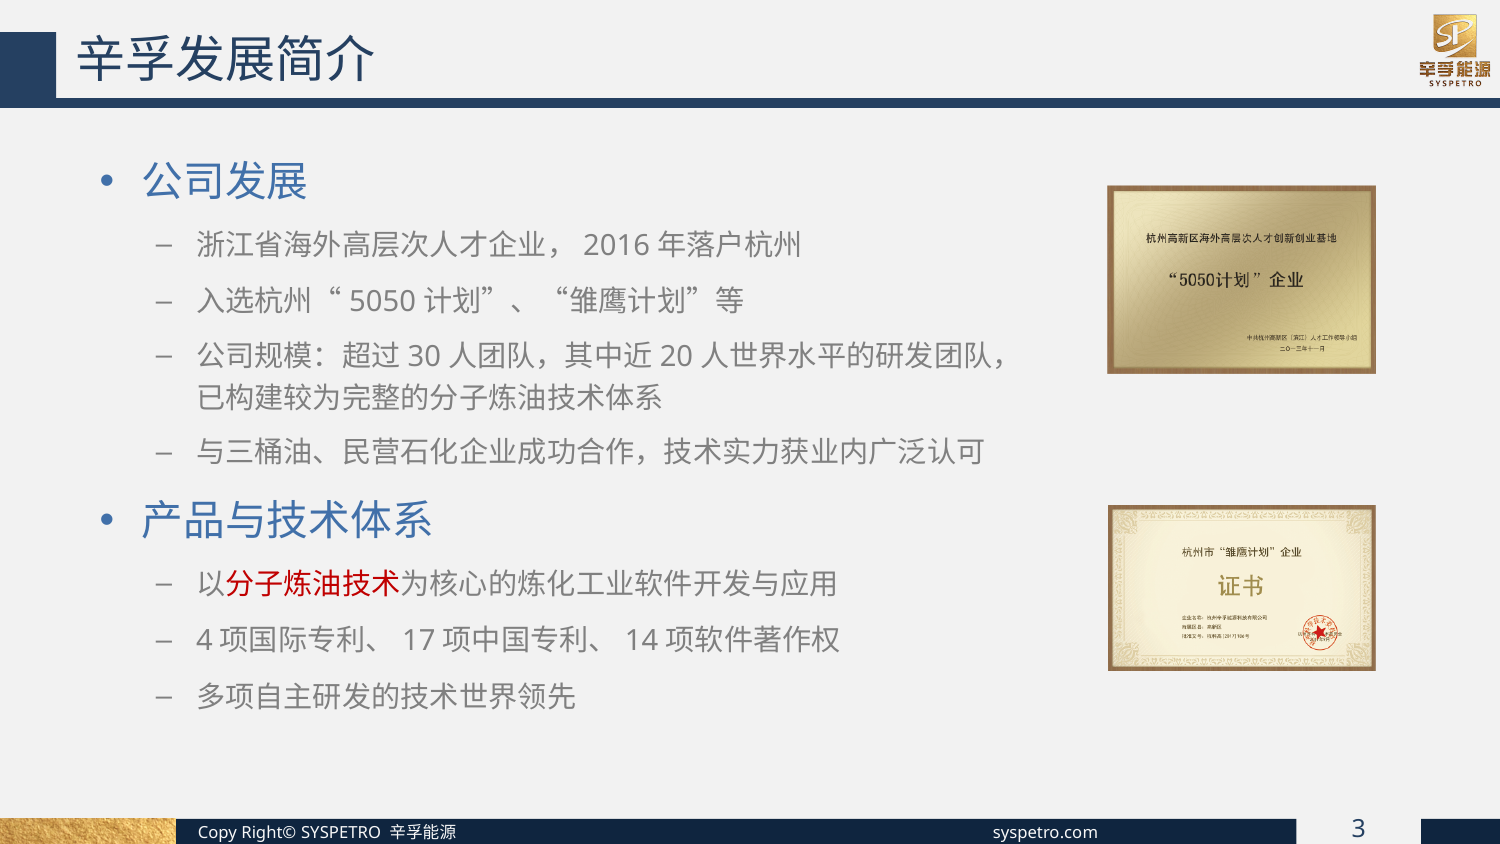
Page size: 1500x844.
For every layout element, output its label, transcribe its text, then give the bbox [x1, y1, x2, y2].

picture [0, 818, 176, 844]
list 公司发展 浙江省海外高层次人才企业，2016年落户杭州 入选杭州“5050计划”、“雏鹰计划”等 公司规模：超过30人团队，其中近20人世界水平的研发团队，已构建较为完整的分子炼油技术体系 与三桶油、民营石化企业成功合作，技术实力获业内广泛认可 产品与技术体系 以分子炼油技术为核心的炼化工业软件开发与应用 4项国际专利、17项中国专利、14项软件著作权 多项自主研发的技术世界领先 [94, 137, 1034, 801]
picture [1107, 185, 1377, 375]
picture [1416, 11, 1494, 89]
picture [1107, 504, 1377, 672]
list 辛孚发展简介 [71, 19, 1389, 96]
